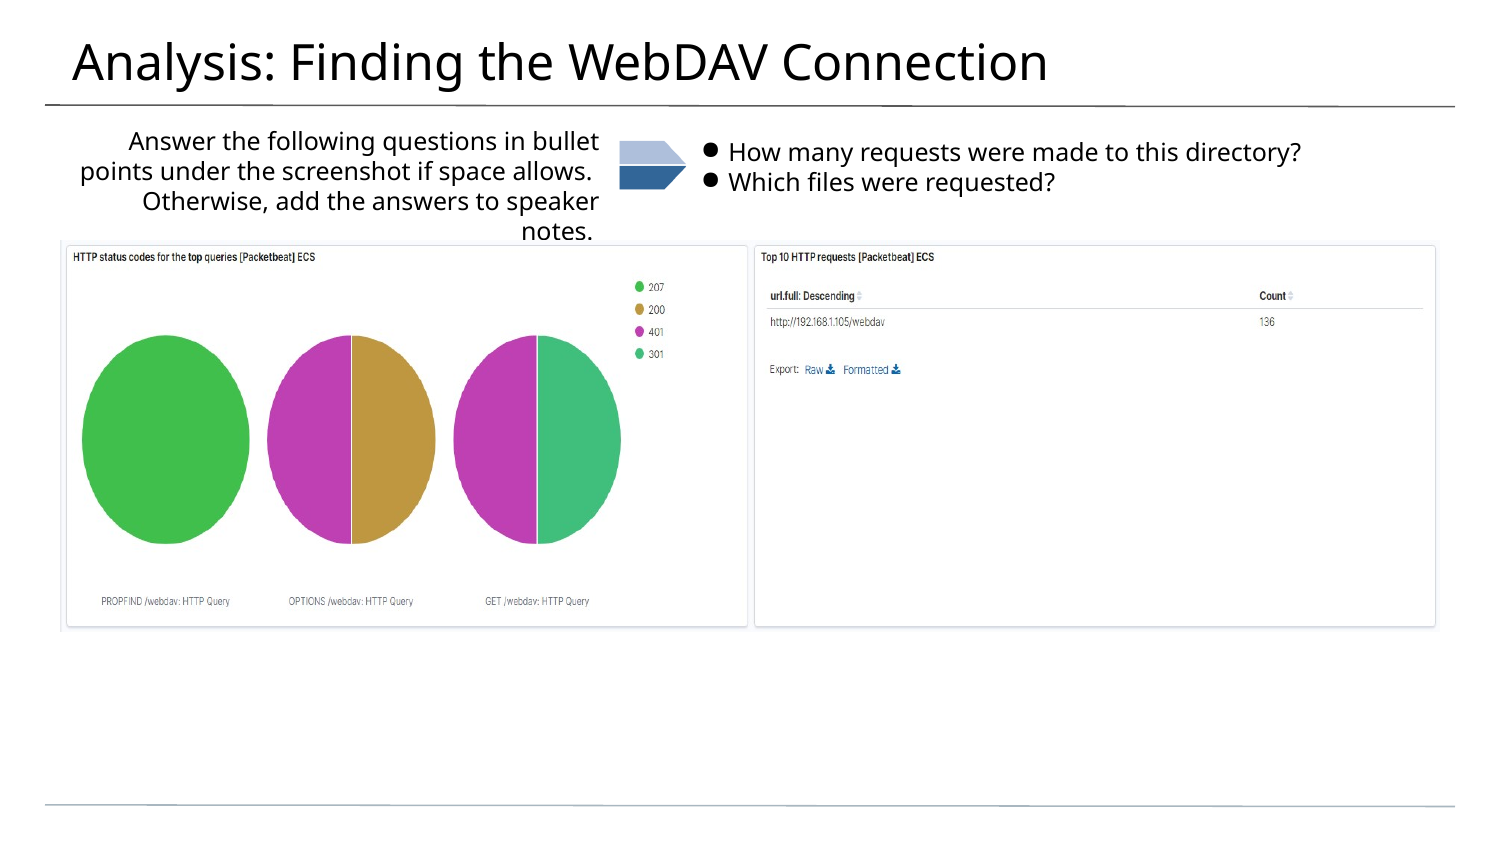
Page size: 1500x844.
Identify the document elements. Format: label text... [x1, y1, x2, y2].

subtitle How many requests were made to this directory? Which files were requested? [600, 121, 1500, 281]
title Analysis: Finding the WebDAV Connection [0, 0, 1500, 88]
picture [59, 240, 1440, 633]
picture [616, 136, 687, 192]
subtitle Answer the following questions in bullet points under the screenshot if space allows. Otherwise, add the answers to speaker notes. [0, 110, 675, 320]
